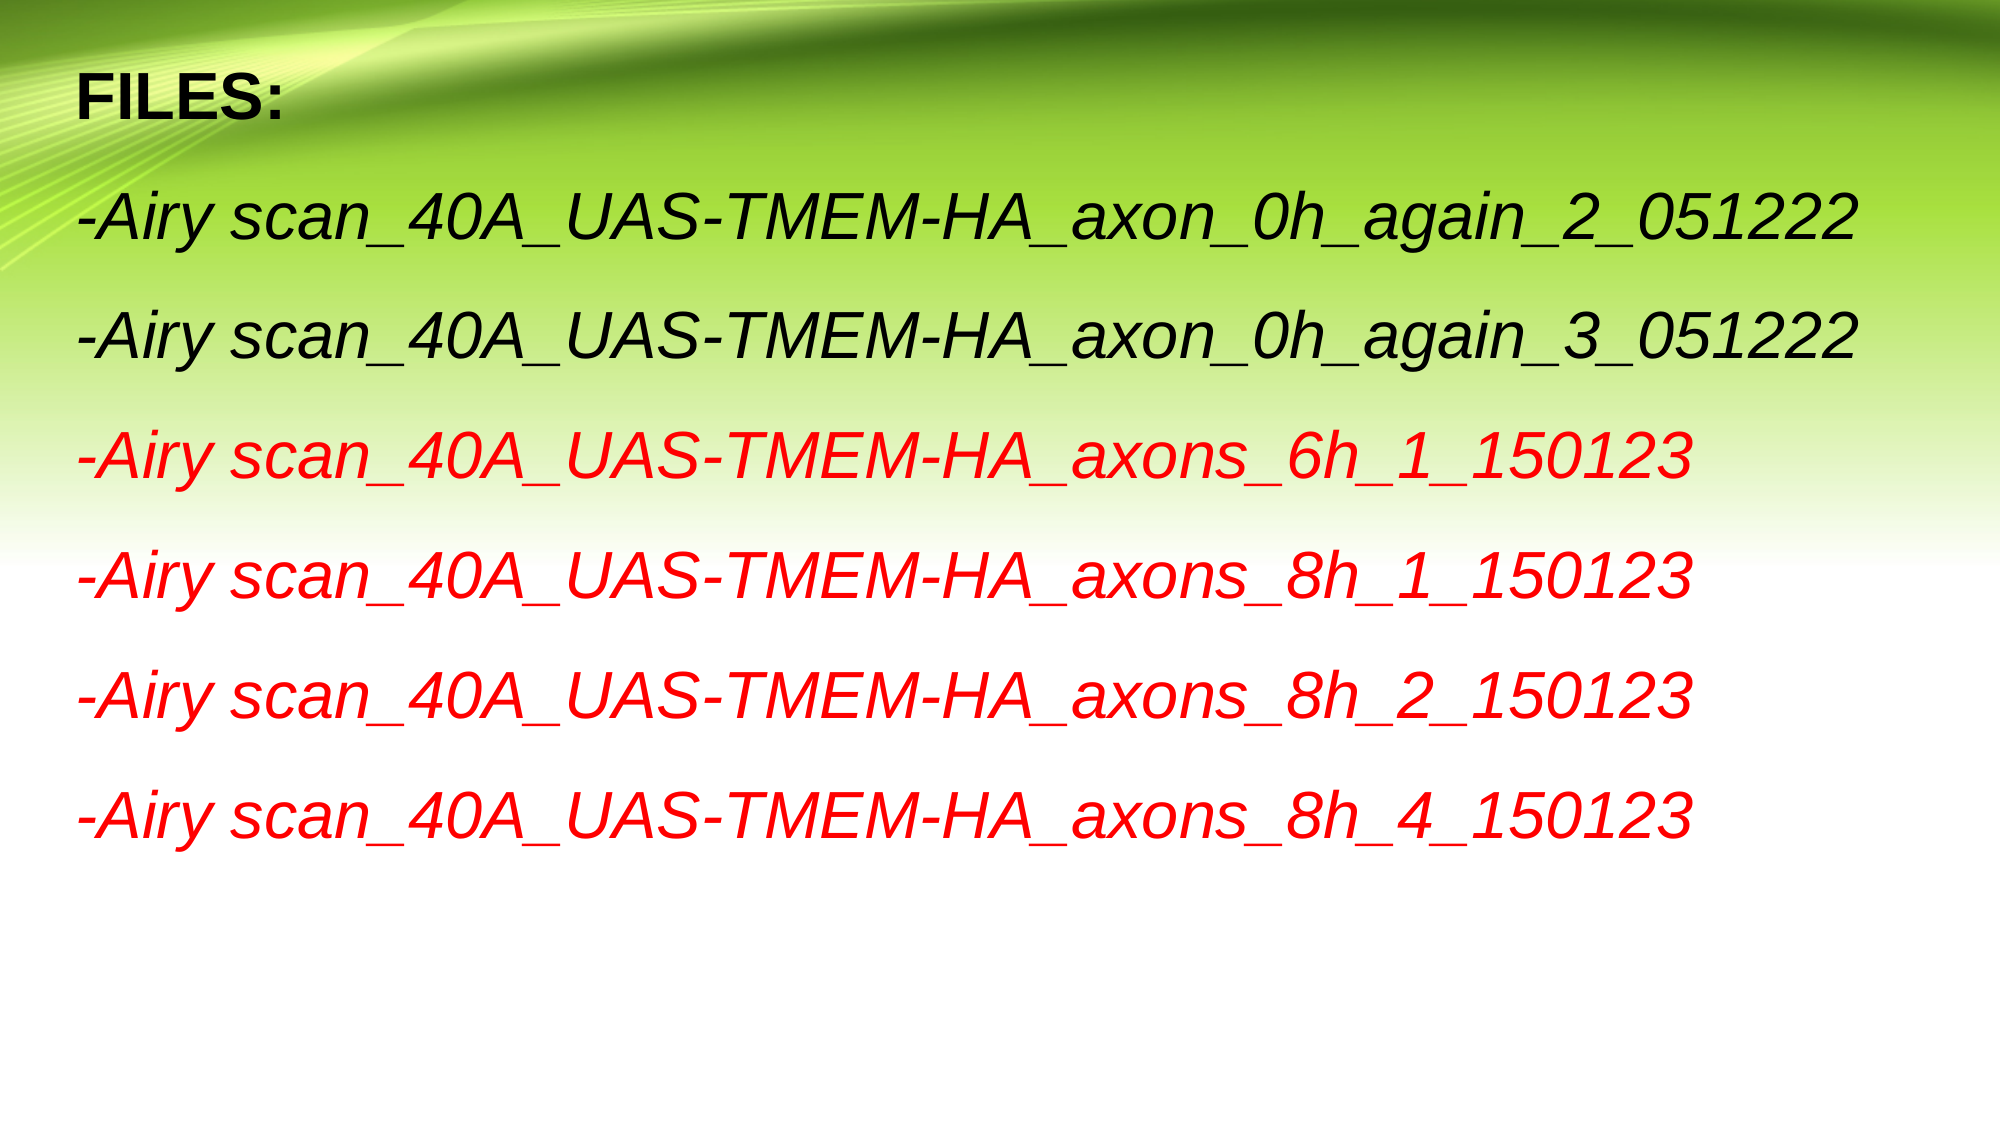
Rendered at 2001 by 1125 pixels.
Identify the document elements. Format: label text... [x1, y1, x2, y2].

picture [0, 0, 2000, 1124]
title FILES: -Airy scan_40A_UAS-TMEM-HA_axon_0h_again_2_051222 -Airy scan_40A_UAS-TMEM-HA_axon_0h_again_3_051222 -Airy scan_40A_UAS-TMEM-HA_axons_6h_1_150123 -Airy scan_40A_UAS-TMEM-HA_axons_8h_1_150123 -Airy scan_40A_UAS-TMEM-HA_axons_8h_2_150123 -Airy scan_40A_UAS-TMEM-HA_axons_8h_4_150123 [75, 12, 1875, 1053]
